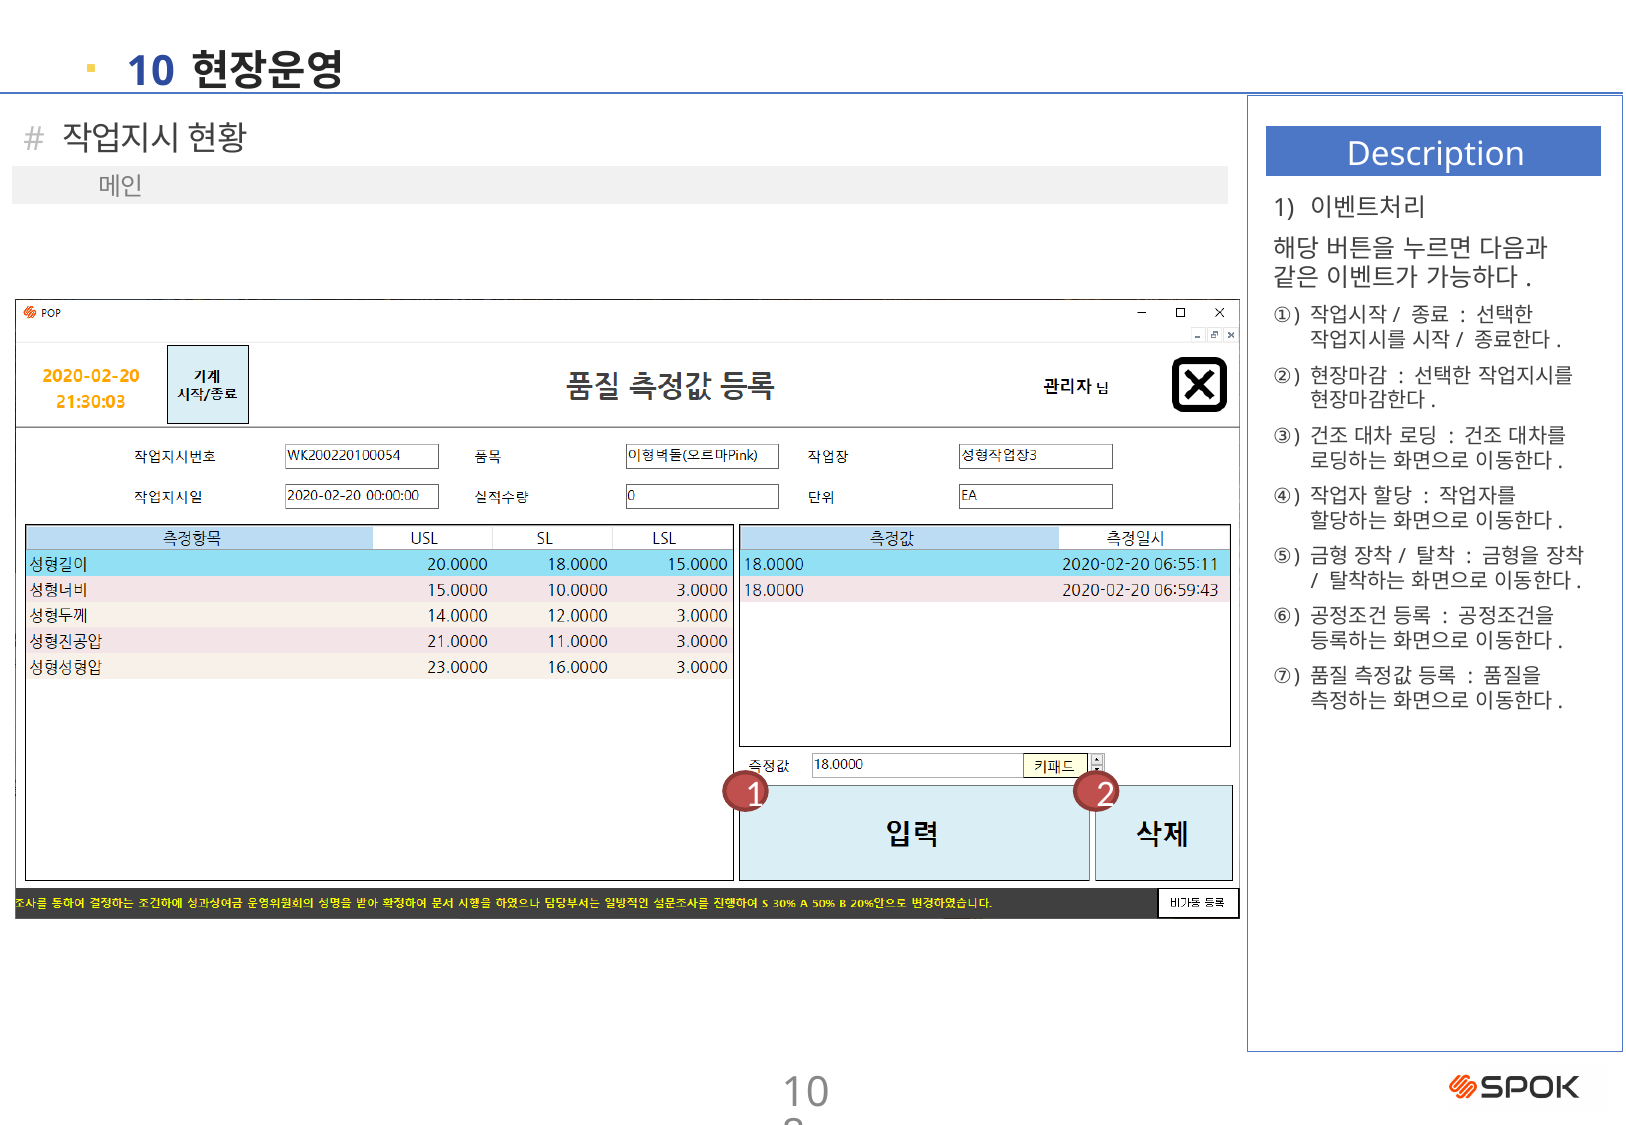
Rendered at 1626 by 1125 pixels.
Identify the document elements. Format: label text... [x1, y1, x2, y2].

slide_number 108 [781, 1064, 844, 1116]
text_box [0, 92, 1623, 1052]
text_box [87, 42, 408, 92]
picture [1449, 1060, 1610, 1114]
picture [15, 299, 1241, 919]
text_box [11, 166, 1229, 205]
